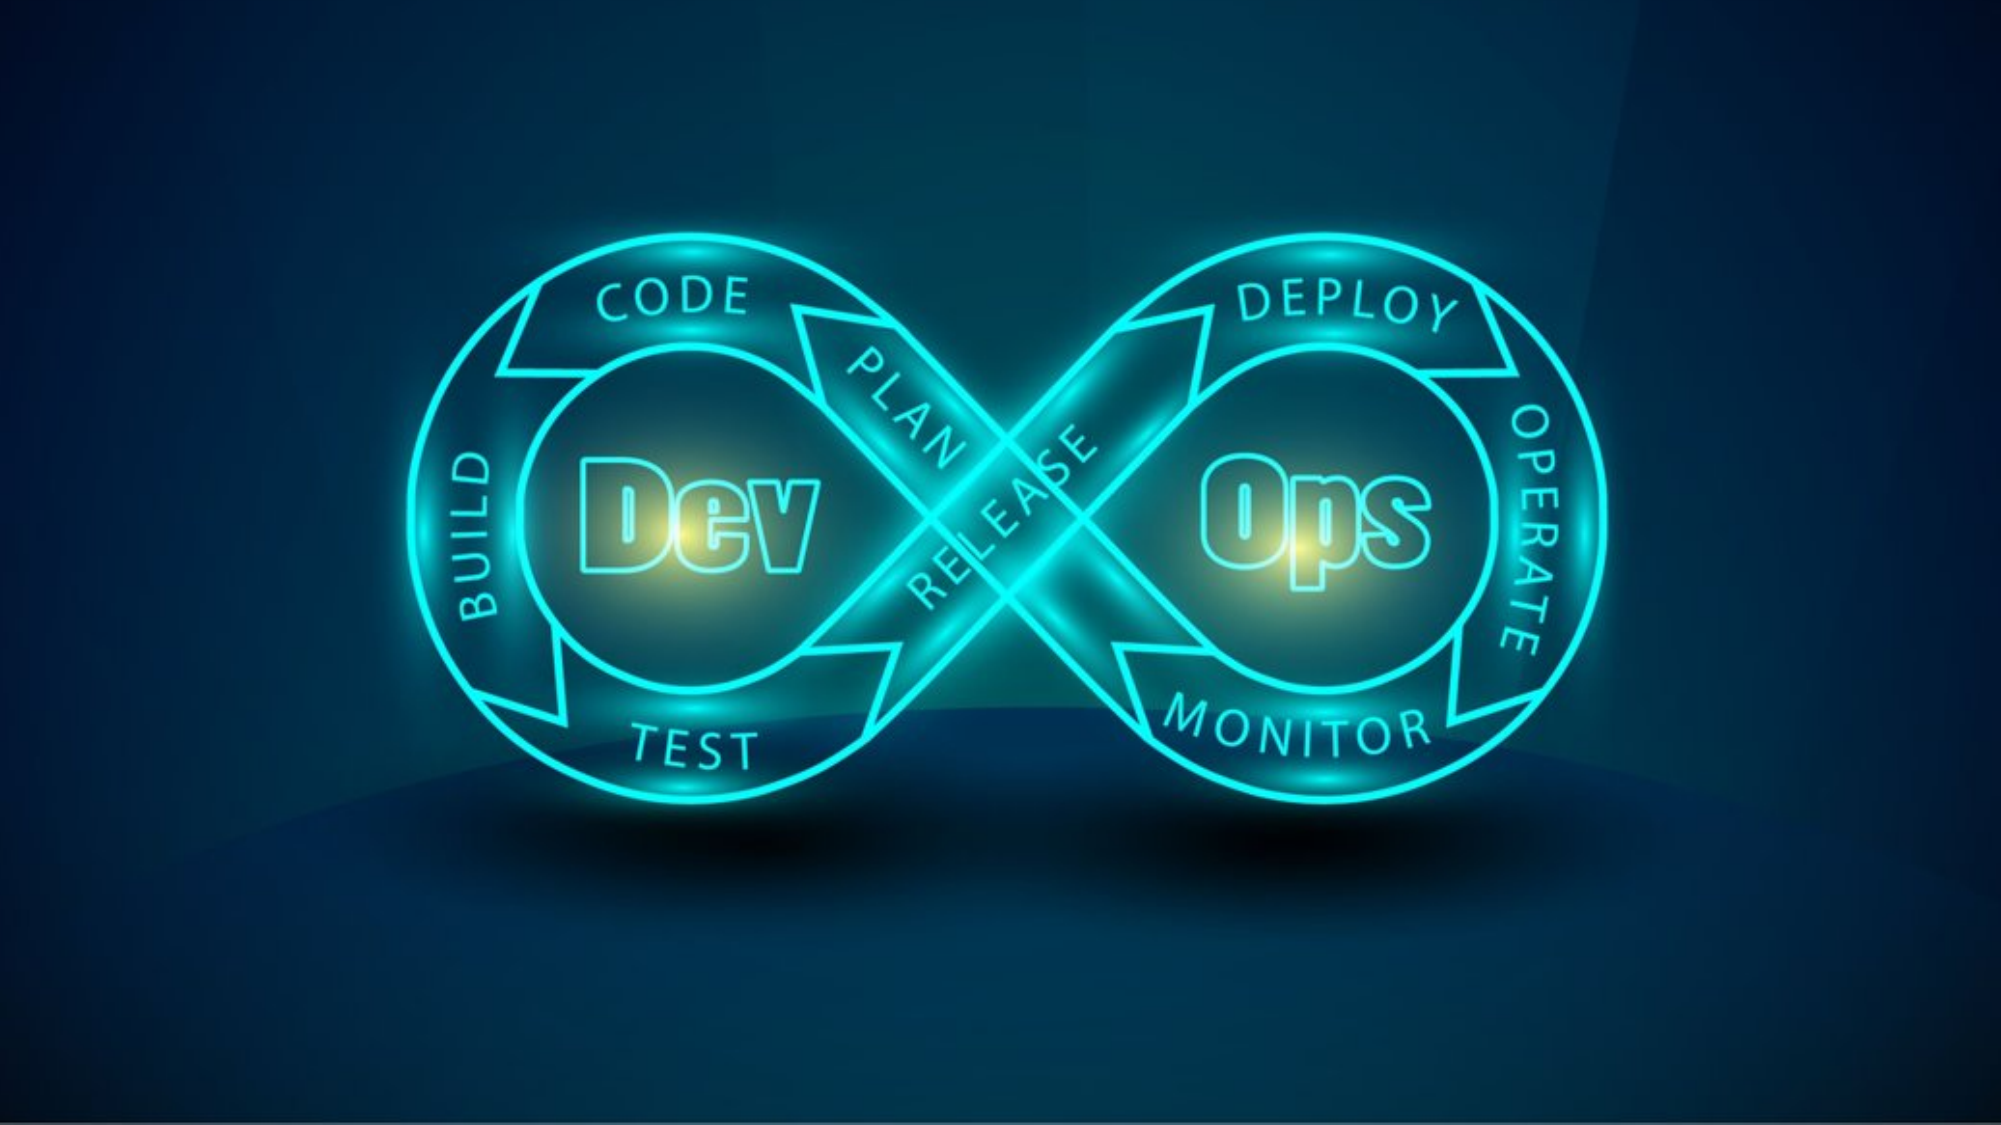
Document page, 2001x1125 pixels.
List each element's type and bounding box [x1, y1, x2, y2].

list [0, 0, 2000, 1125]
